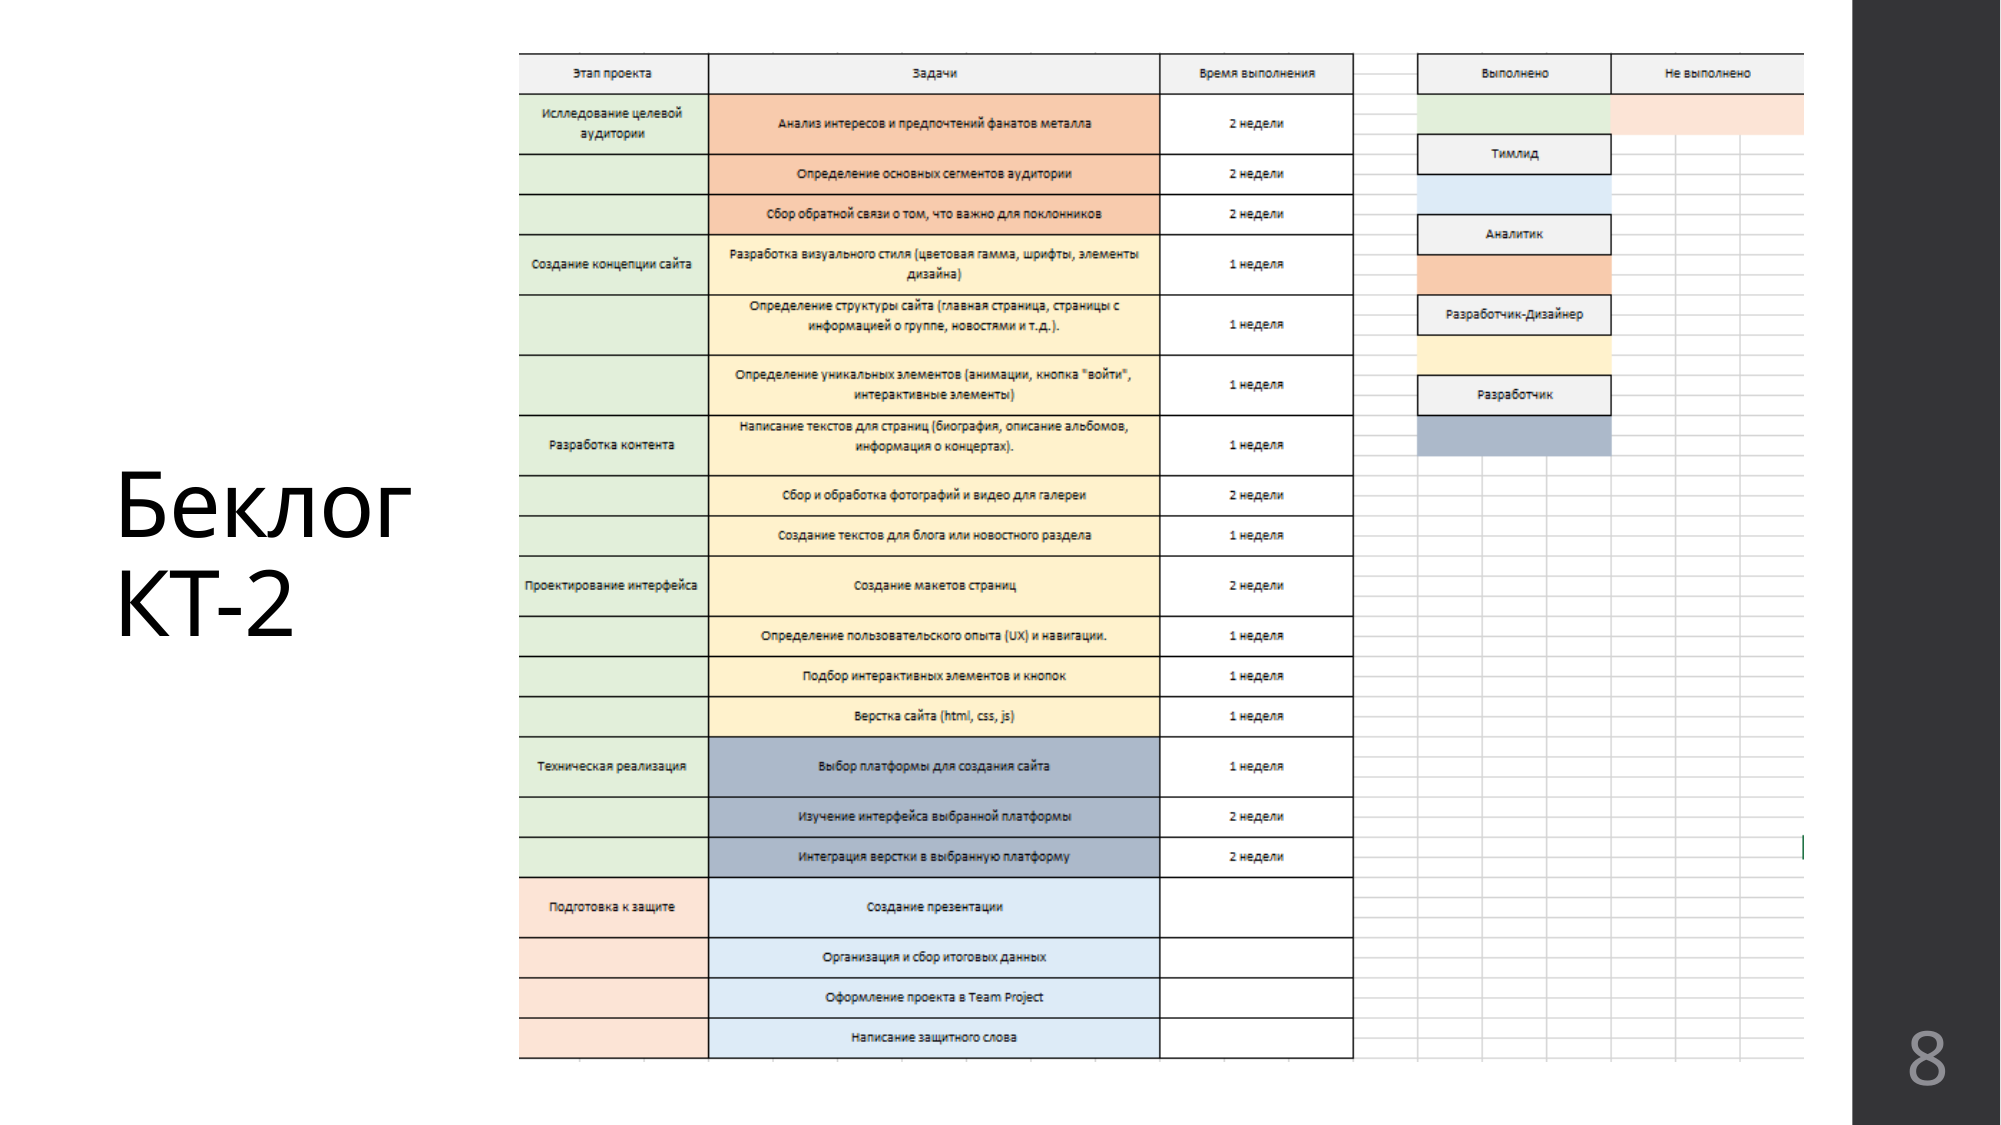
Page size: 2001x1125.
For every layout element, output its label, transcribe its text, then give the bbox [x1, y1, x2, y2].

picture [519, 51, 1804, 1062]
slide_number 8 [1852, 1012, 2000, 1110]
title Беклог КТ-2 [98, 459, 479, 665]
